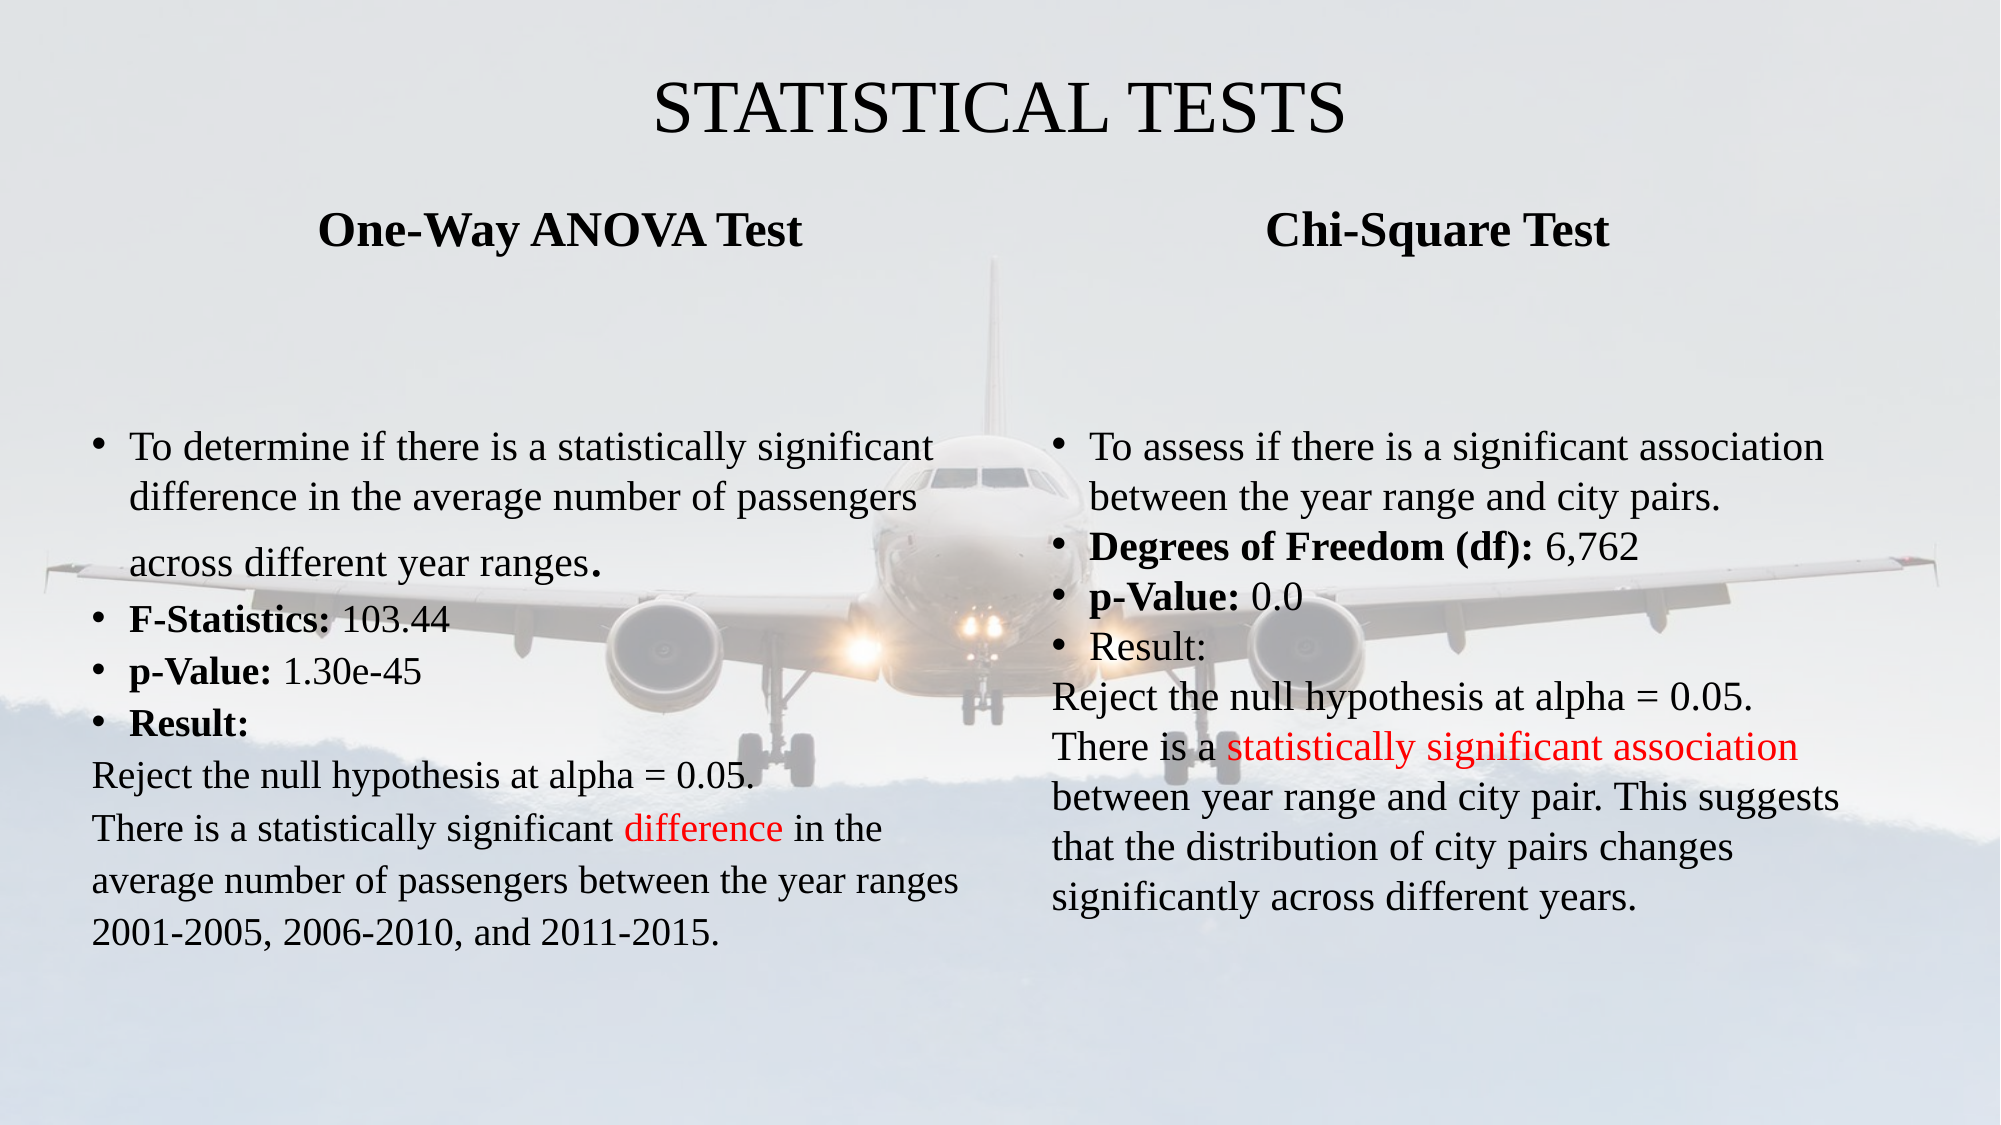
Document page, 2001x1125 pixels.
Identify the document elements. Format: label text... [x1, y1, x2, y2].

list Chi-Square Test [1012, 195, 1863, 265]
title STATISTICAL TESTS [137, 59, 1863, 278]
list To determine if there is a statistically significant difference in the average number of passengers across different year ranges. F-Statistics: 103.44 p-Value: 1.30e-45 Result: Reject the null hypothesis at alpha = 0.05. There is a statistically significant difference in the average number of passengers between the year ranges 2001-2005, 2006-2010, and 2011-2015. [76, 410, 984, 1016]
list One-Way ANOVA Test [137, 195, 984, 265]
list To assess if there is a significant association between the year range and city pairs. Degrees of Freedom (df): 6,762 p-Value: 0.0 Result: Reject the null hypothesis at alpha = 0.05. There is a statistically significant association between year range and city pair. This suggests that the distribution of city pairs changes significantly across different years. [1036, 410, 1920, 1016]
